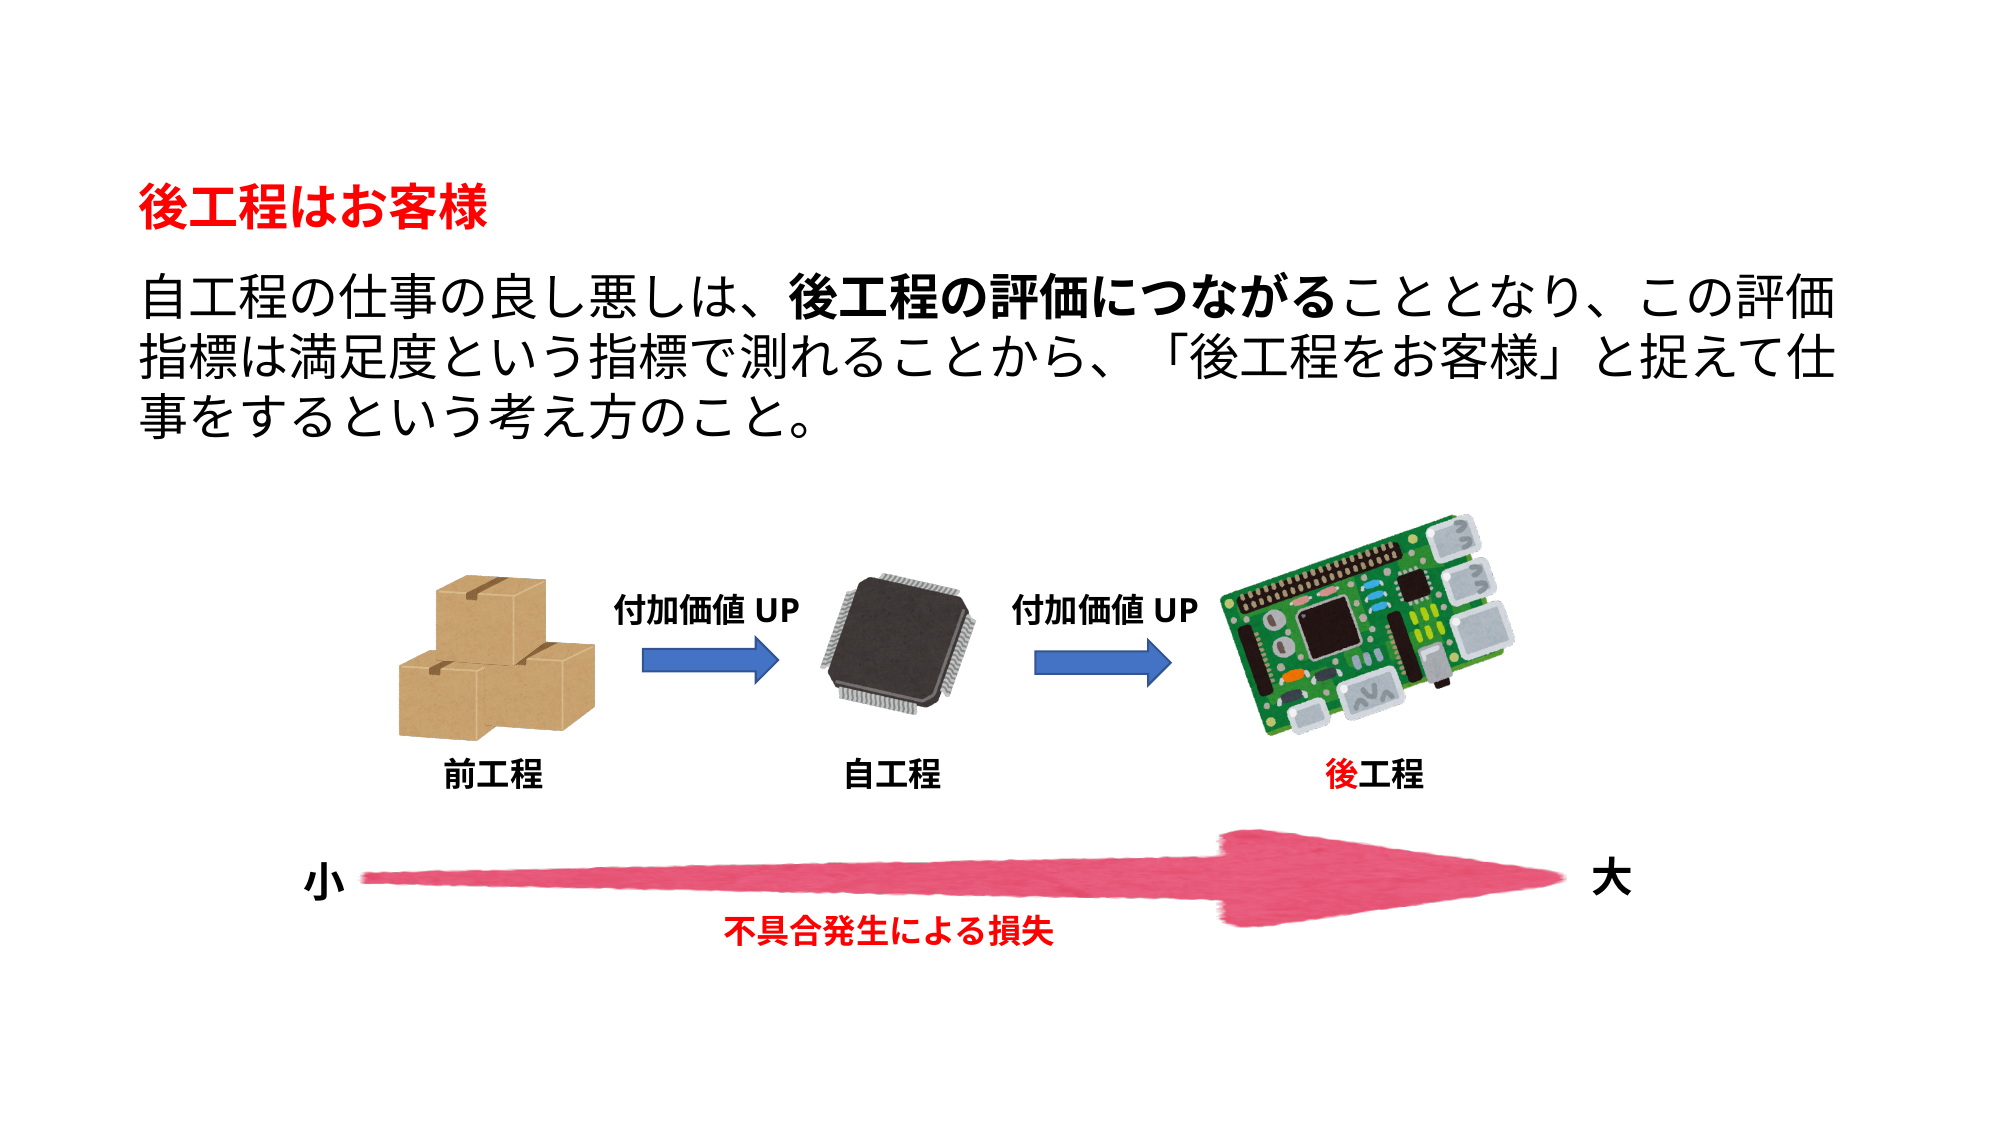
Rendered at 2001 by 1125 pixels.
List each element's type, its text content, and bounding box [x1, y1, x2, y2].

picture [255, 811, 1680, 941]
text_box 後工程はお客様 自工程の仕事の良し悪しは、後工程の評価につながることとなり、この評価指標は満足度という指標で測れることから、「後工程をお客様」と捉えて仕事をするという考え方のこと。 [124, 168, 1876, 453]
text_box 付加価値UP [598, 582, 815, 637]
picture [392, 562, 603, 751]
picture [815, 565, 980, 724]
picture [1207, 488, 1522, 768]
text_box 自工程 [827, 746, 968, 801]
text_box 後工程 [1310, 768, 1451, 801]
text_box 前工程 [428, 746, 569, 801]
text_box [641, 637, 780, 686]
text_box 付加価値UP [997, 582, 1207, 637]
text_box 不具合発生による損失 [708, 941, 1123, 958]
text_box [1034, 637, 1173, 688]
